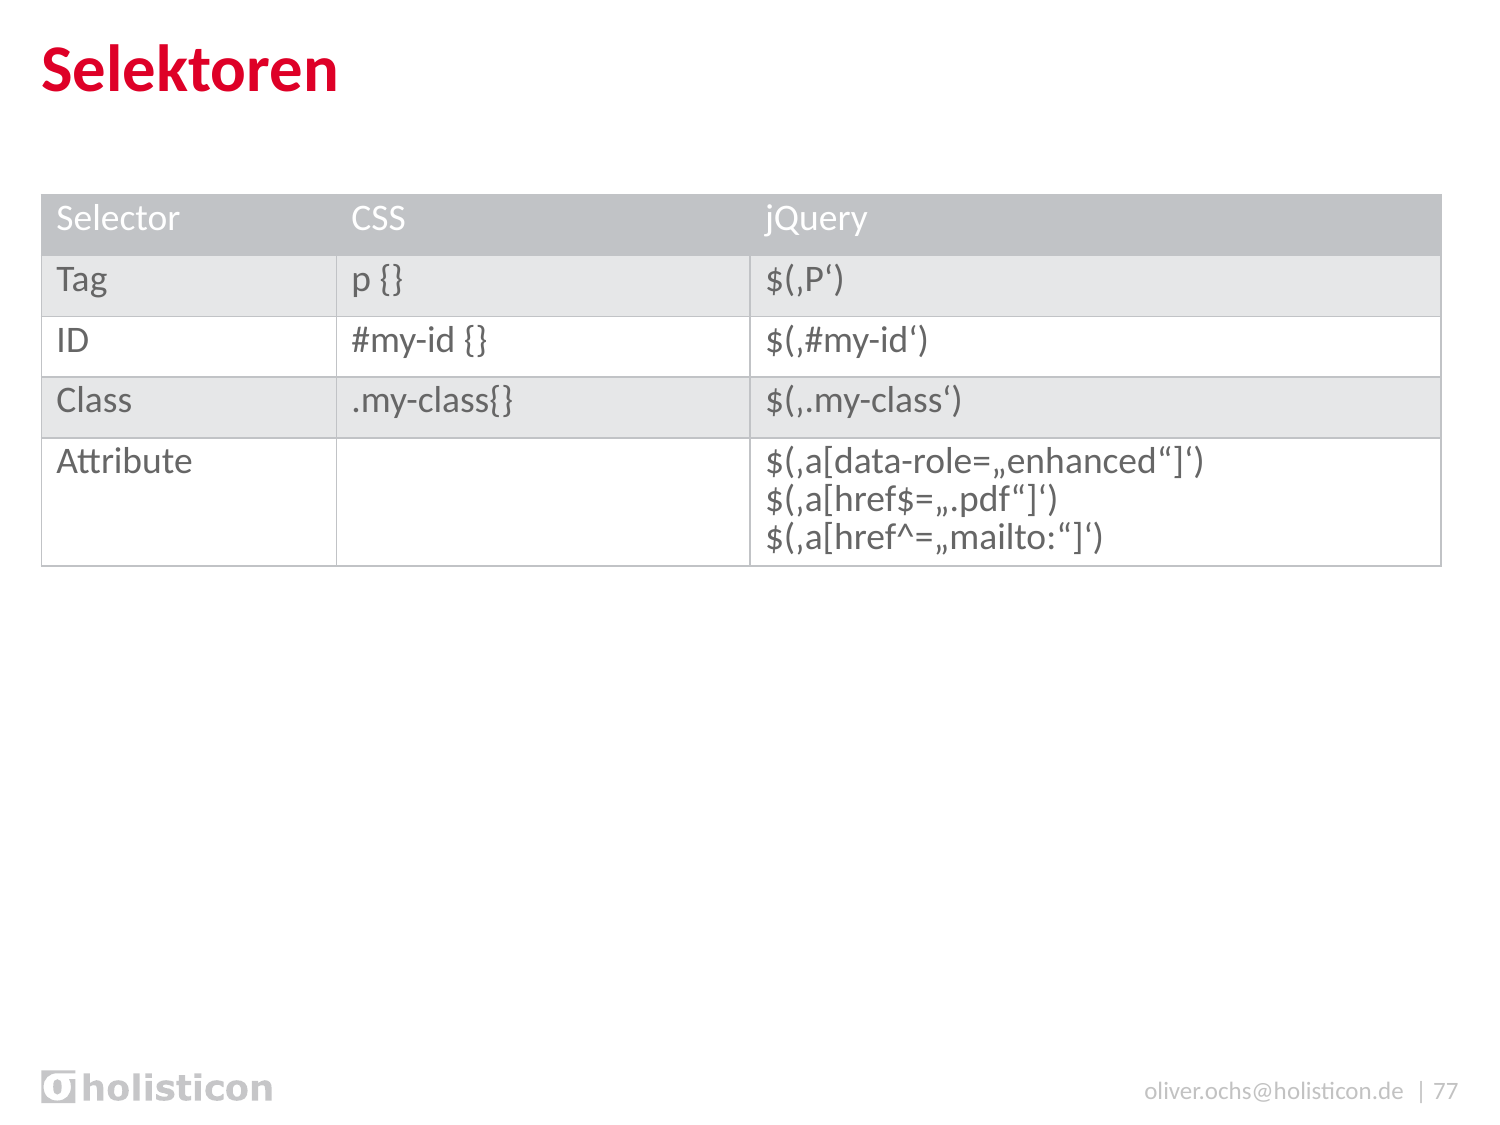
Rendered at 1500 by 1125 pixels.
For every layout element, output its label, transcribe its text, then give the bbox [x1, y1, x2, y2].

table_header CSS [337, 196, 749, 255]
title Selektoren [41, 24, 1436, 188]
table_cell [337, 439, 749, 565]
table_cell ID [42, 317, 336, 376]
table_cell $(‚P‘) [751, 256, 1440, 316]
table_cell Attribute [42, 439, 336, 565]
table_cell $(‚.my-class‘) [751, 378, 1440, 437]
table_header Selector [42, 196, 336, 255]
table_cell .my-class{} [337, 378, 749, 437]
table_cell $(‚#my-id‘) [751, 317, 1440, 376]
table_cell Class [42, 378, 336, 437]
table_header jQuery [751, 196, 1440, 255]
table_cell Tag [42, 256, 336, 316]
table_cell p {} [337, 256, 749, 316]
table_cell #my-id {} [337, 317, 749, 376]
table_cell $(‚a[data-role=„enhanced“]‘) $(‚a[href$=„.pdf“]‘) $(‚a[href^=„mailto:“]‘) [751, 439, 1440, 565]
